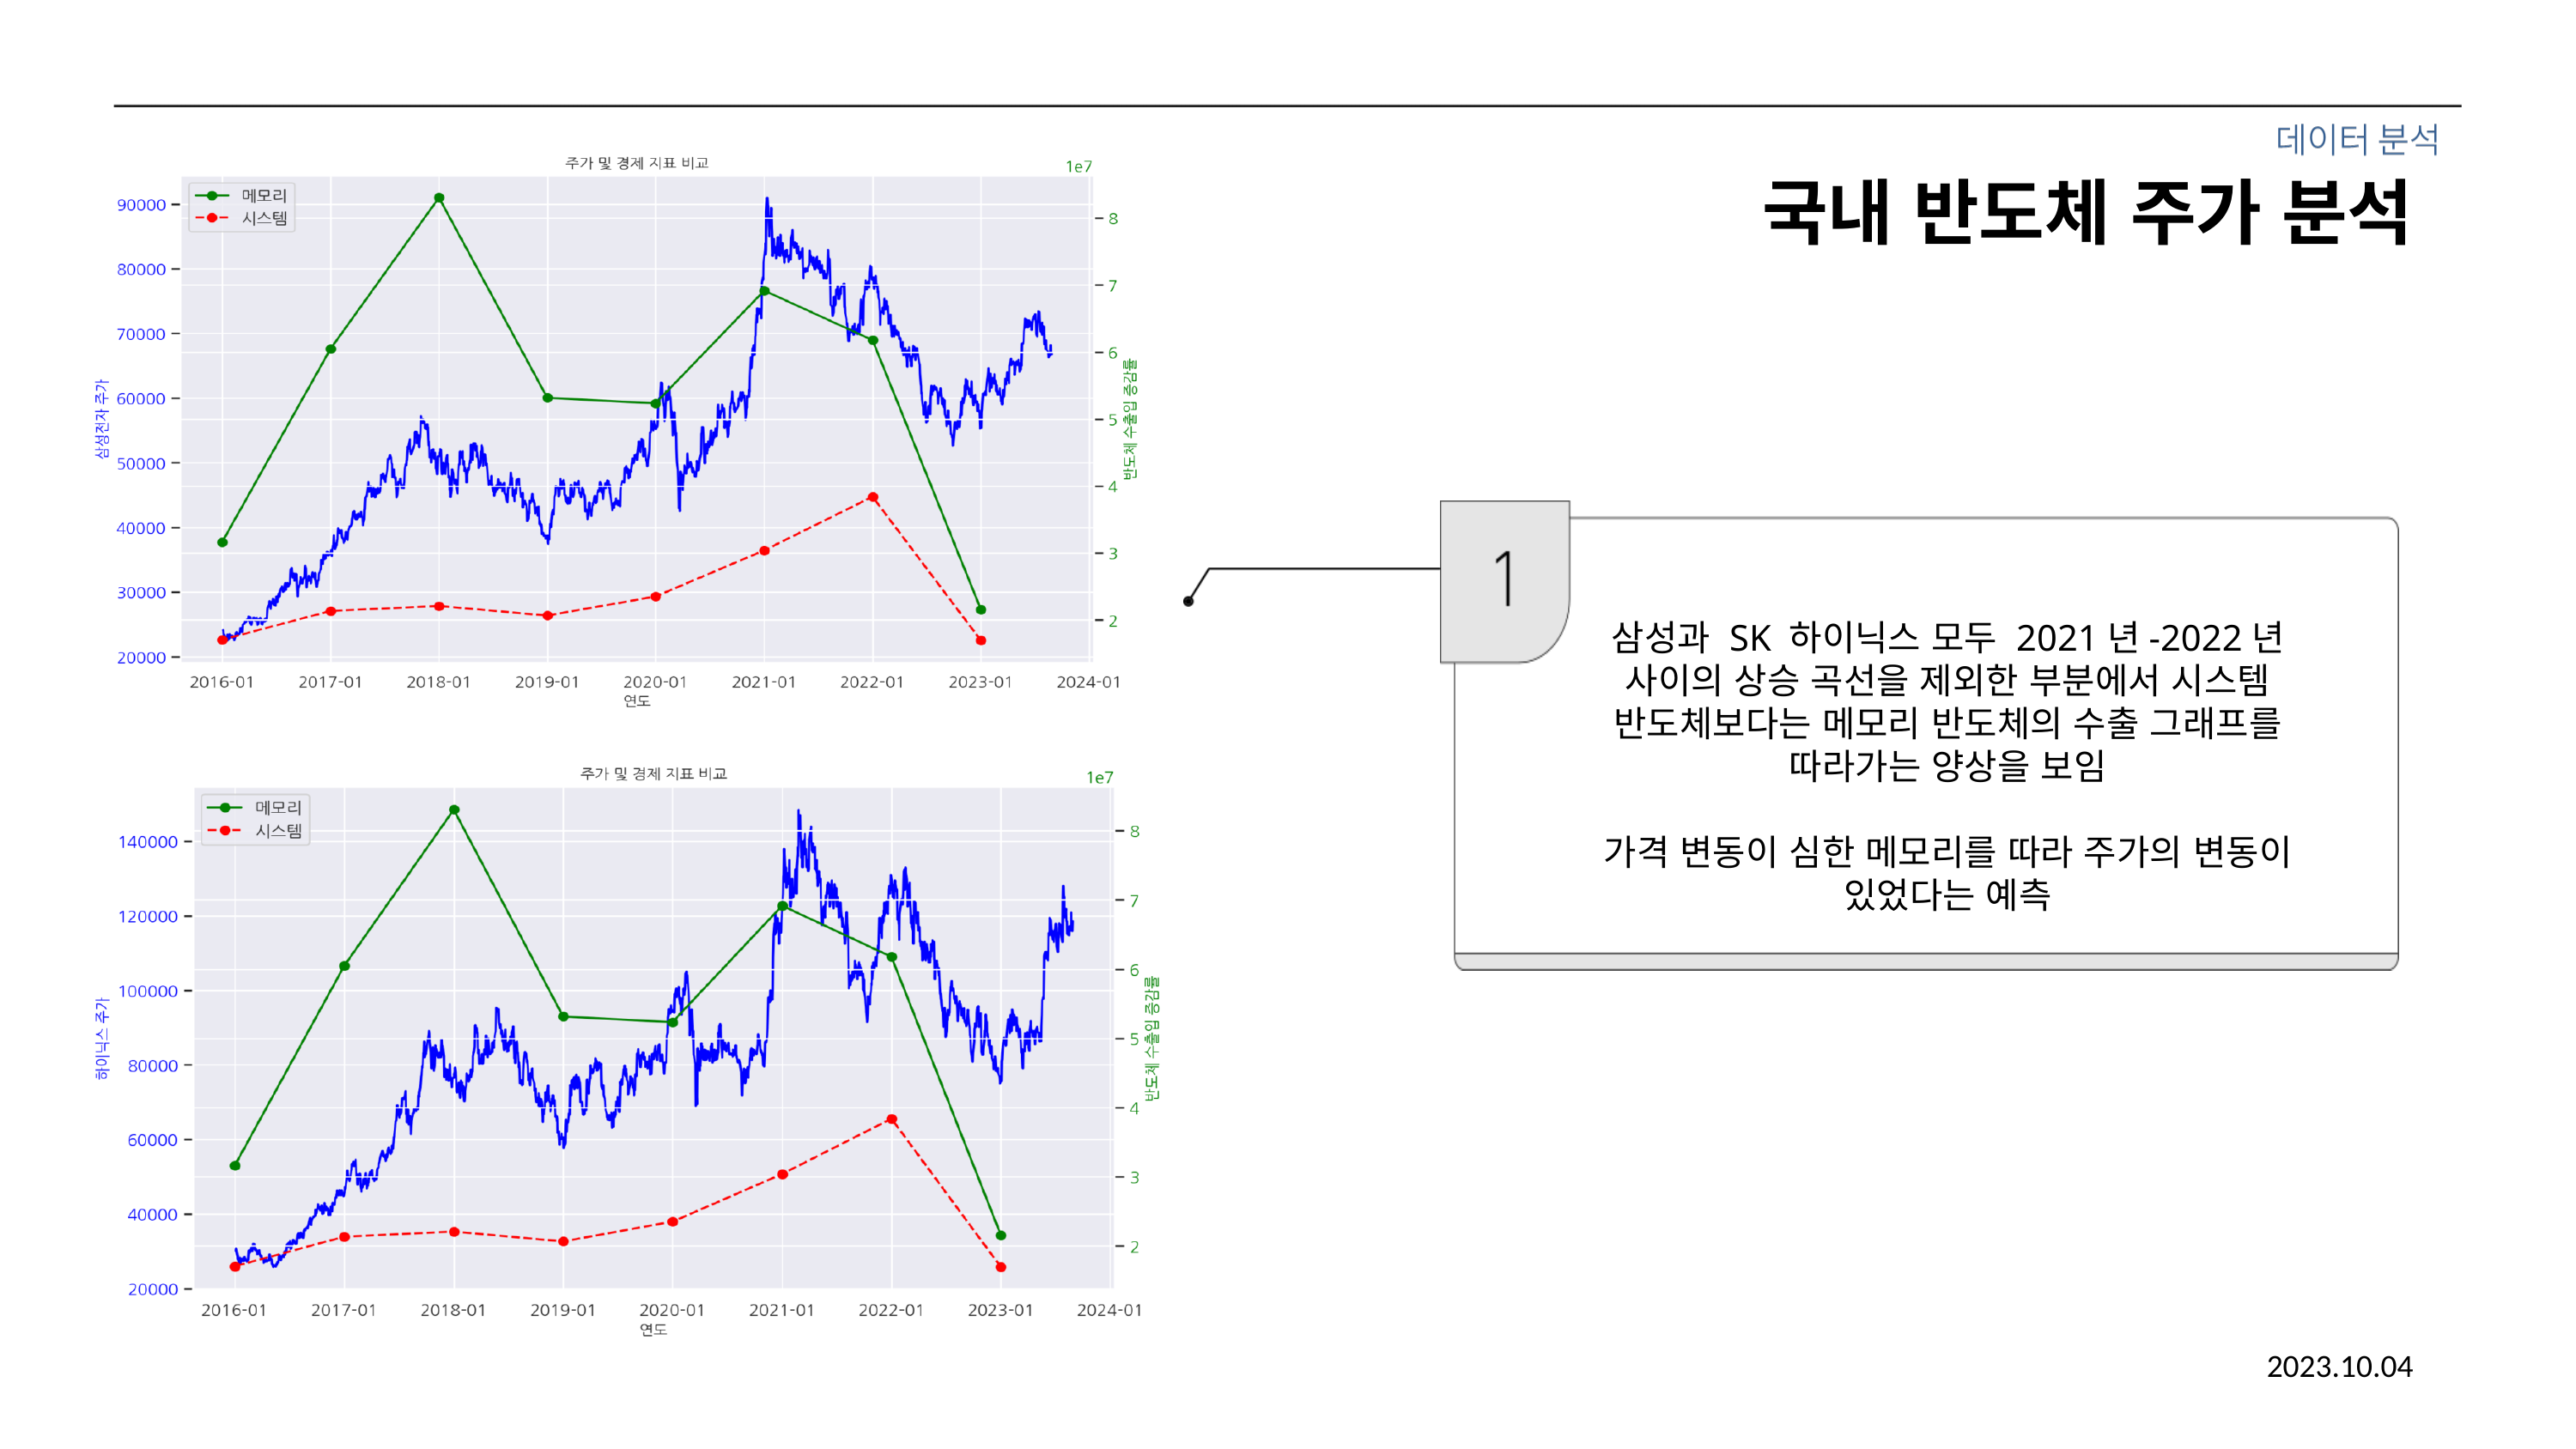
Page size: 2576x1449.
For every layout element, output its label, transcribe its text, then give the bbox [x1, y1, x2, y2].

picture [85, 146, 1149, 718]
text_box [1183, 567, 1441, 607]
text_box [1400, 477, 2399, 972]
picture [85, 757, 1170, 1347]
text_box 국내 반도체 주가 분석 [1749, 161, 2551, 260]
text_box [113, 103, 2462, 107]
picture [2253, 106, 2558, 184]
text_box 2023.10.04 [2254, 1338, 2576, 1391]
